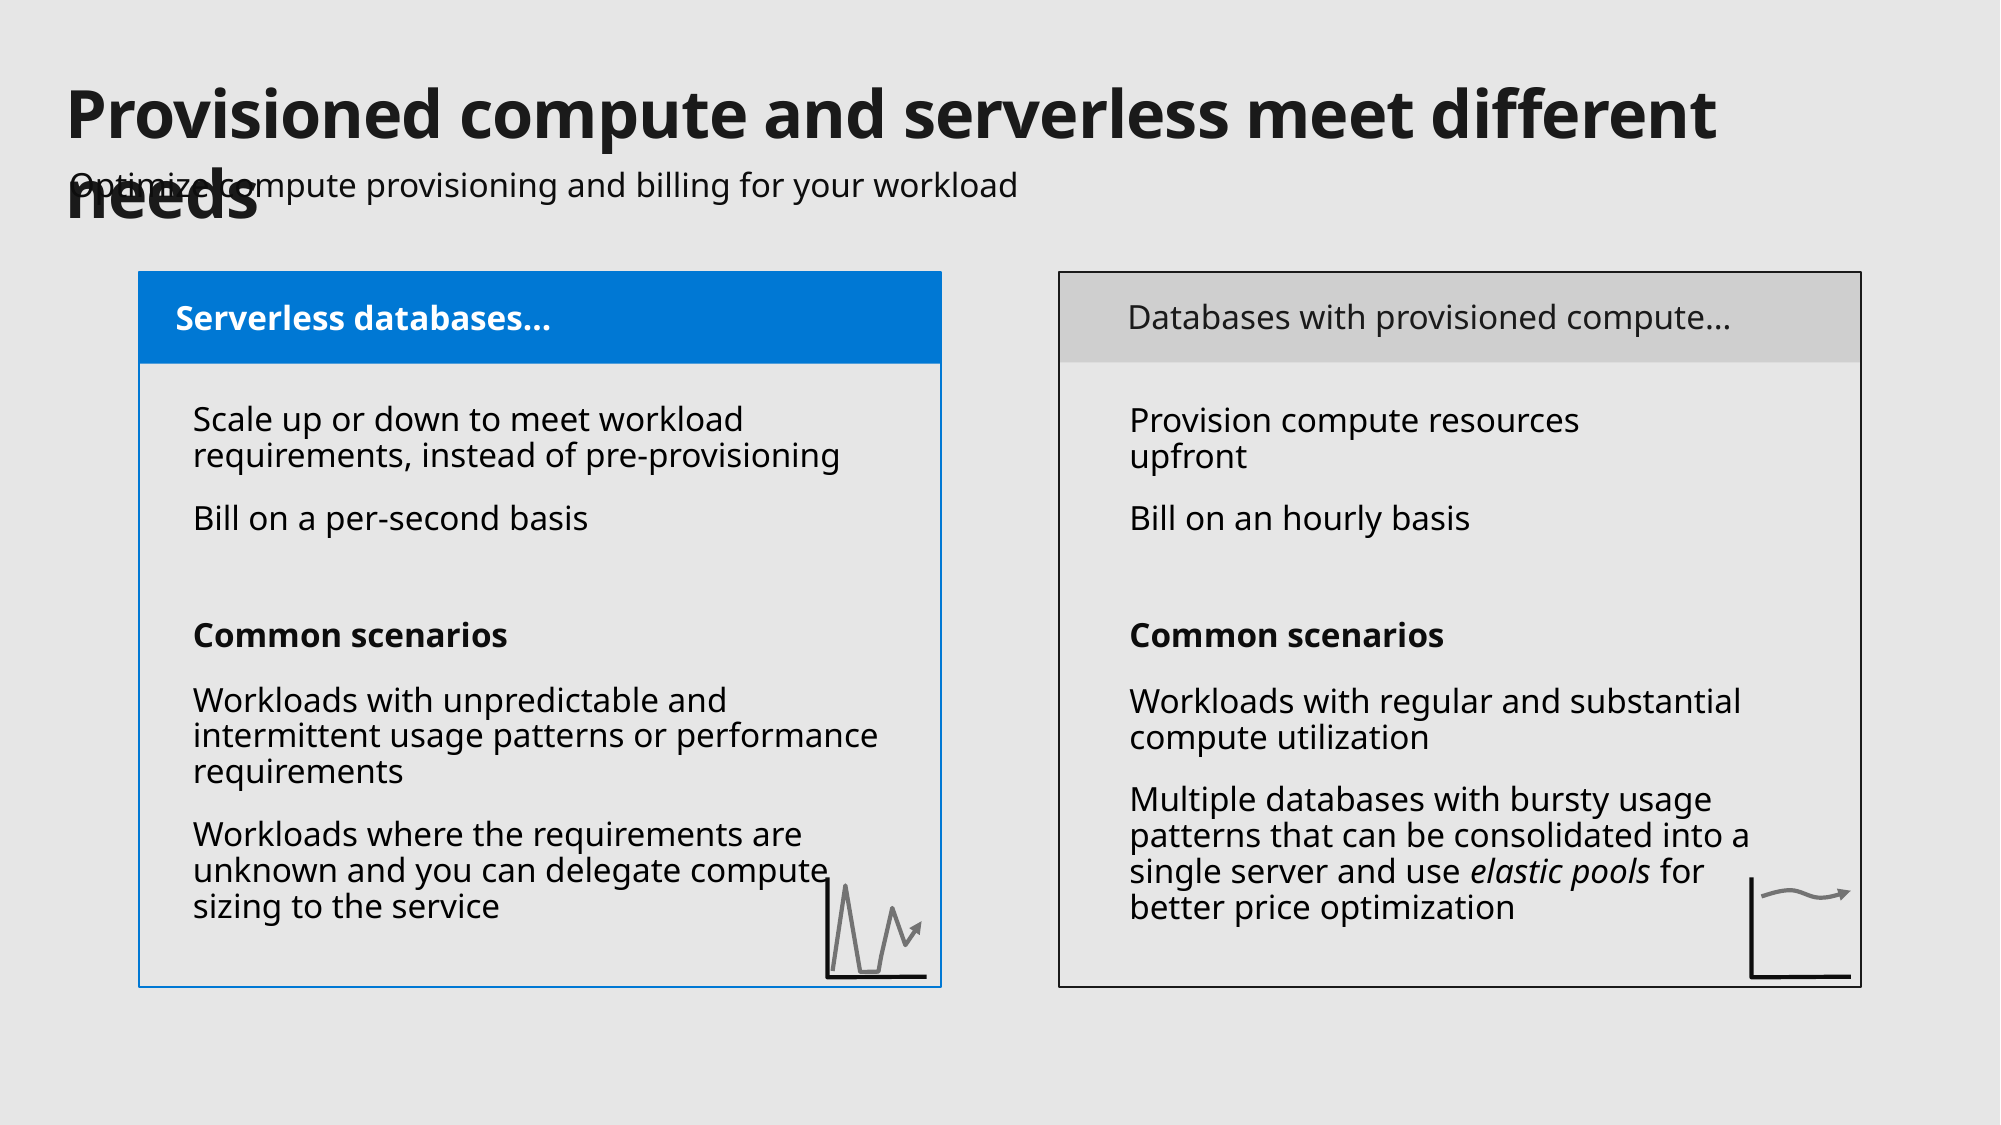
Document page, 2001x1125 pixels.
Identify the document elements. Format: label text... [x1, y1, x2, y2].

text_box [1059, 271, 1862, 988]
text_box Workloads with unpredictable and intermittent usage patterns or performance requirements Workloads where the requirements are unknown and you can delegate compute sizing to the service [192, 683, 901, 926]
text_box Serverless databases… [160, 289, 567, 345]
text_box Optimize compute provisioning and billing for your workload [54, 157, 1177, 212]
text_box Scale up or down to meet workload requirements, instead of pre-provisioning Bill on a per-second basis [192, 403, 901, 538]
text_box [827, 877, 927, 978]
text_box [1751, 877, 1851, 978]
text_box Common scenarios [192, 619, 901, 656]
text_box [138, 271, 942, 988]
title Provisioned compute and serverless meet different needs [65, 44, 1925, 132]
